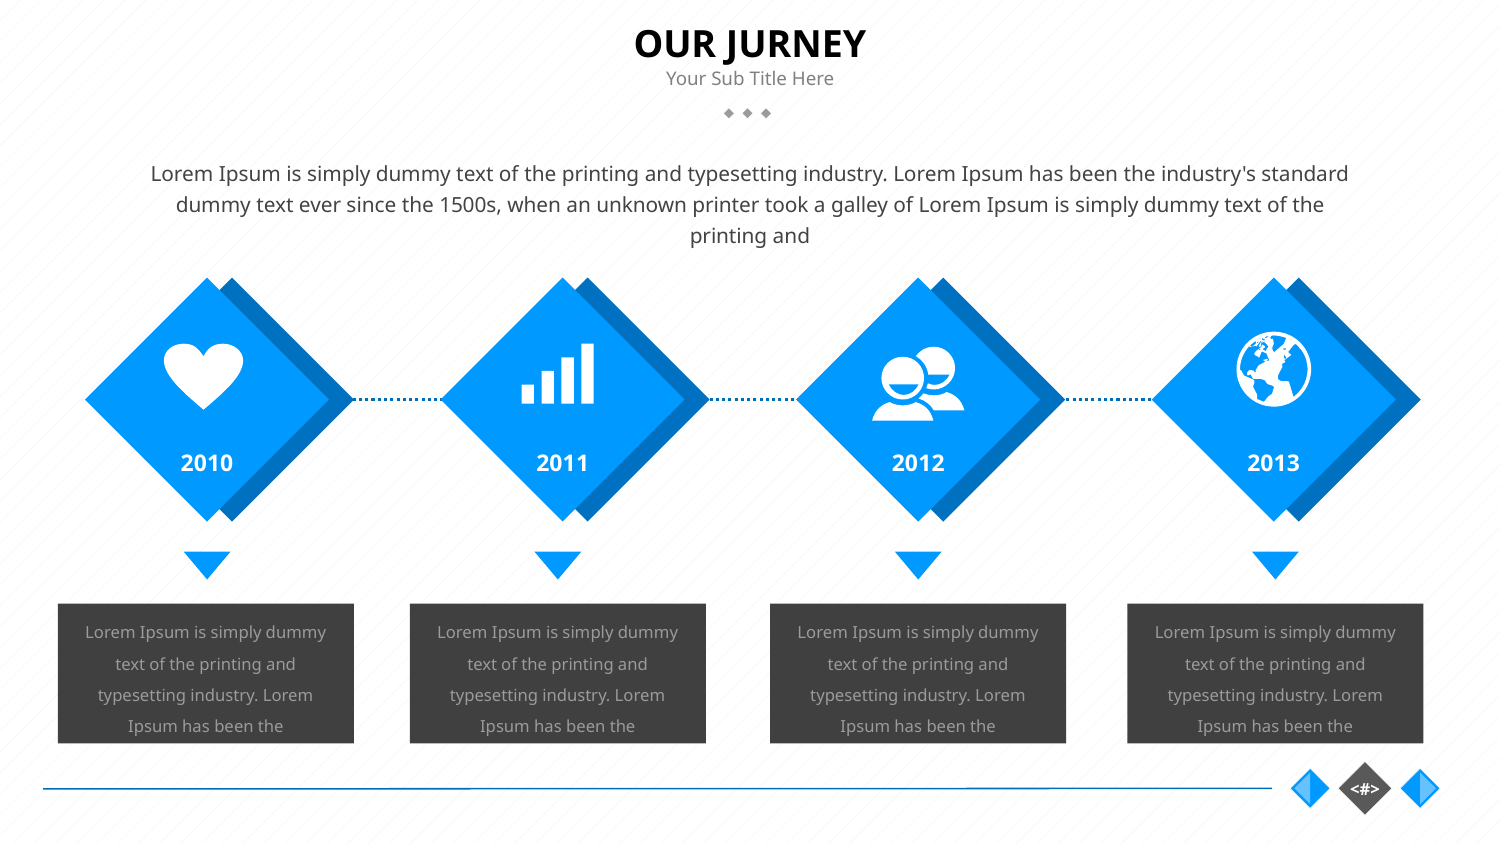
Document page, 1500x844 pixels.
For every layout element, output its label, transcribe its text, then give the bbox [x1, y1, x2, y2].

text_box [183, 551, 231, 580]
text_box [84, 277, 355, 522]
text_box Lorem Ipsum is simply dummy text of the printing and typesetting industry. Lorem Ipsum has been the [409, 603, 706, 744]
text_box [440, 277, 710, 522]
text_box [534, 551, 582, 580]
text_box Lorem Ipsum is simply dummy text of the printing and typesetting industry. Lorem Ipsum has been the industry's standard dummy text ever since the 1500s, when an unknown printer took a galley of Lorem Ipsum is simply dummy text of the printing and [120, 146, 1380, 256]
title OUR JURNEY [112, 0, 1388, 85]
text_box Lorem Ipsum is simply dummy text of the printing and typesetting industry. Lorem Ipsum has been the [1127, 603, 1424, 744]
slide_number 35 [1333, 769, 1397, 808]
text_box Lorem Ipsum is simply dummy text of the printing and typesetting industry. Lorem Ipsum has been the [770, 603, 1067, 744]
text_box [1251, 551, 1299, 580]
text_box [894, 551, 942, 580]
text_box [1151, 277, 1422, 522]
text_box Lorem Ipsum is simply dummy text of the printing and typesetting industry. Lorem Ipsum has been the [57, 603, 354, 744]
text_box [795, 277, 1066, 522]
